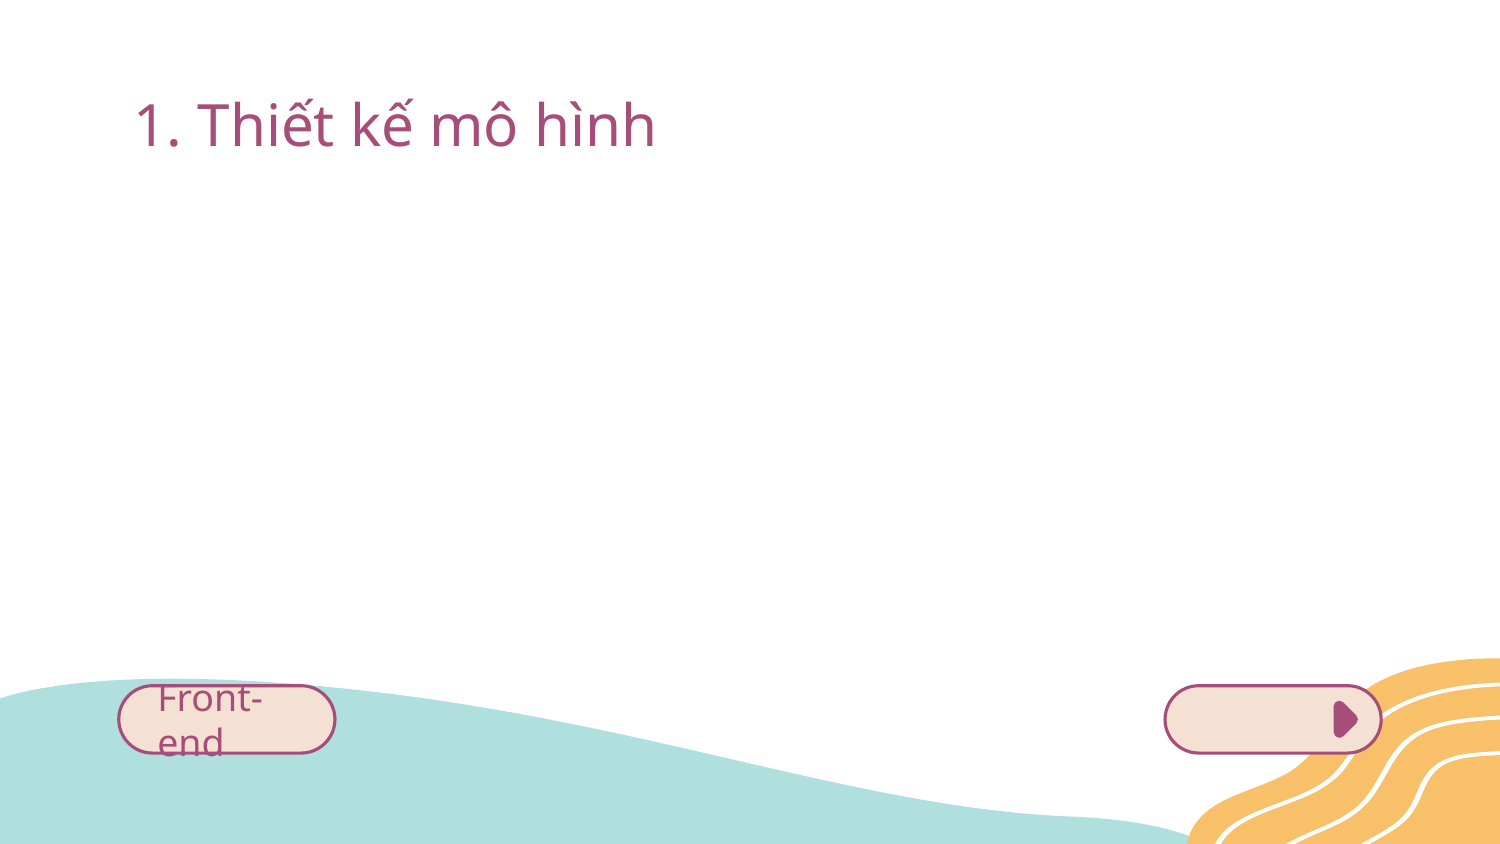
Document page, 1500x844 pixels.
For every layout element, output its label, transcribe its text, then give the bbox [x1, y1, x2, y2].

text_box [1165, 696, 1335, 742]
title 1. Thiết kế mô hình [118, 72, 1449, 166]
text_box [1335, 701, 1358, 738]
text_box [1173, 685, 1382, 754]
text_box [118, 685, 335, 754]
text_box Front-end [142, 696, 323, 742]
